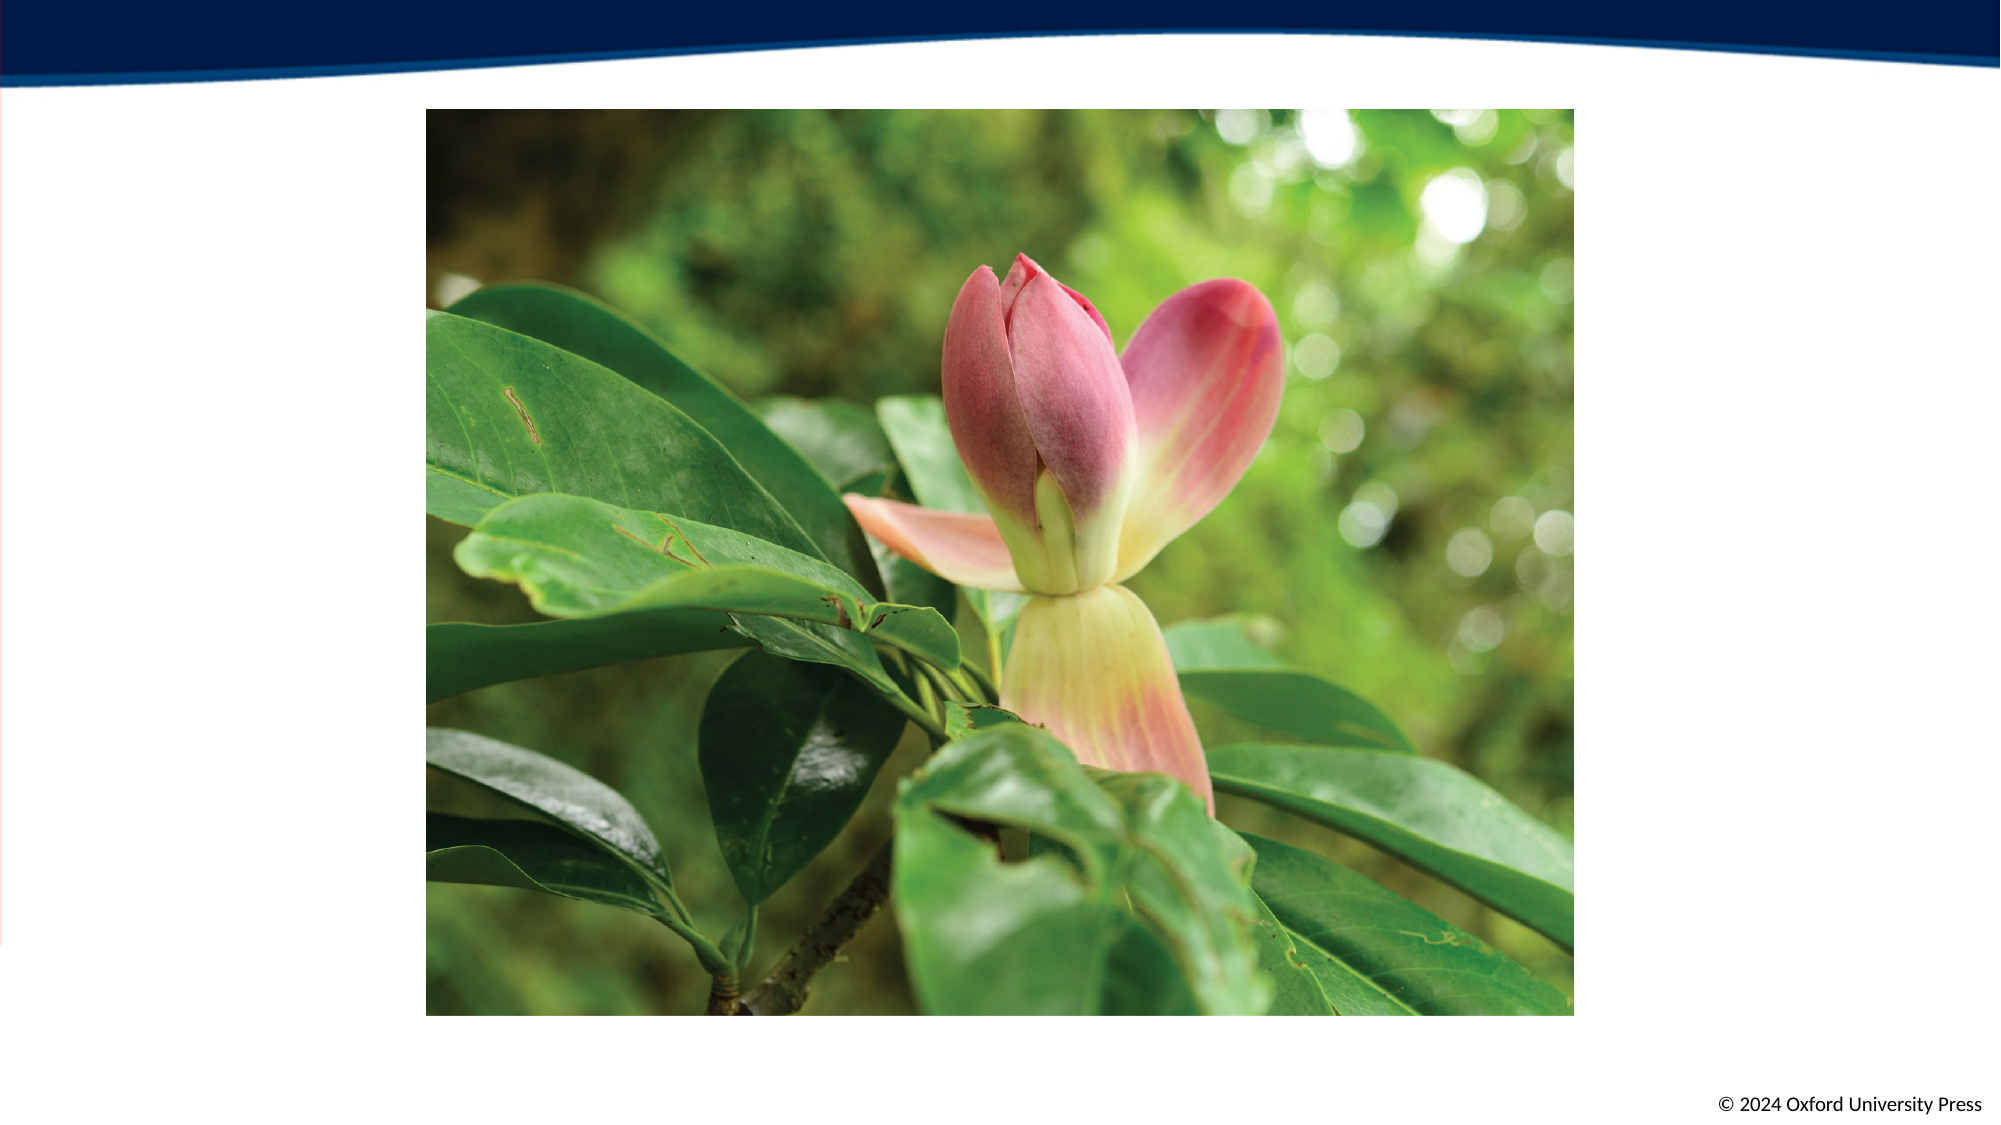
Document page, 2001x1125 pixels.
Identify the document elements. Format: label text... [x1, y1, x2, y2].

picture [0, 0, 2000, 1125]
title 2 [99, 45, 1900, 233]
